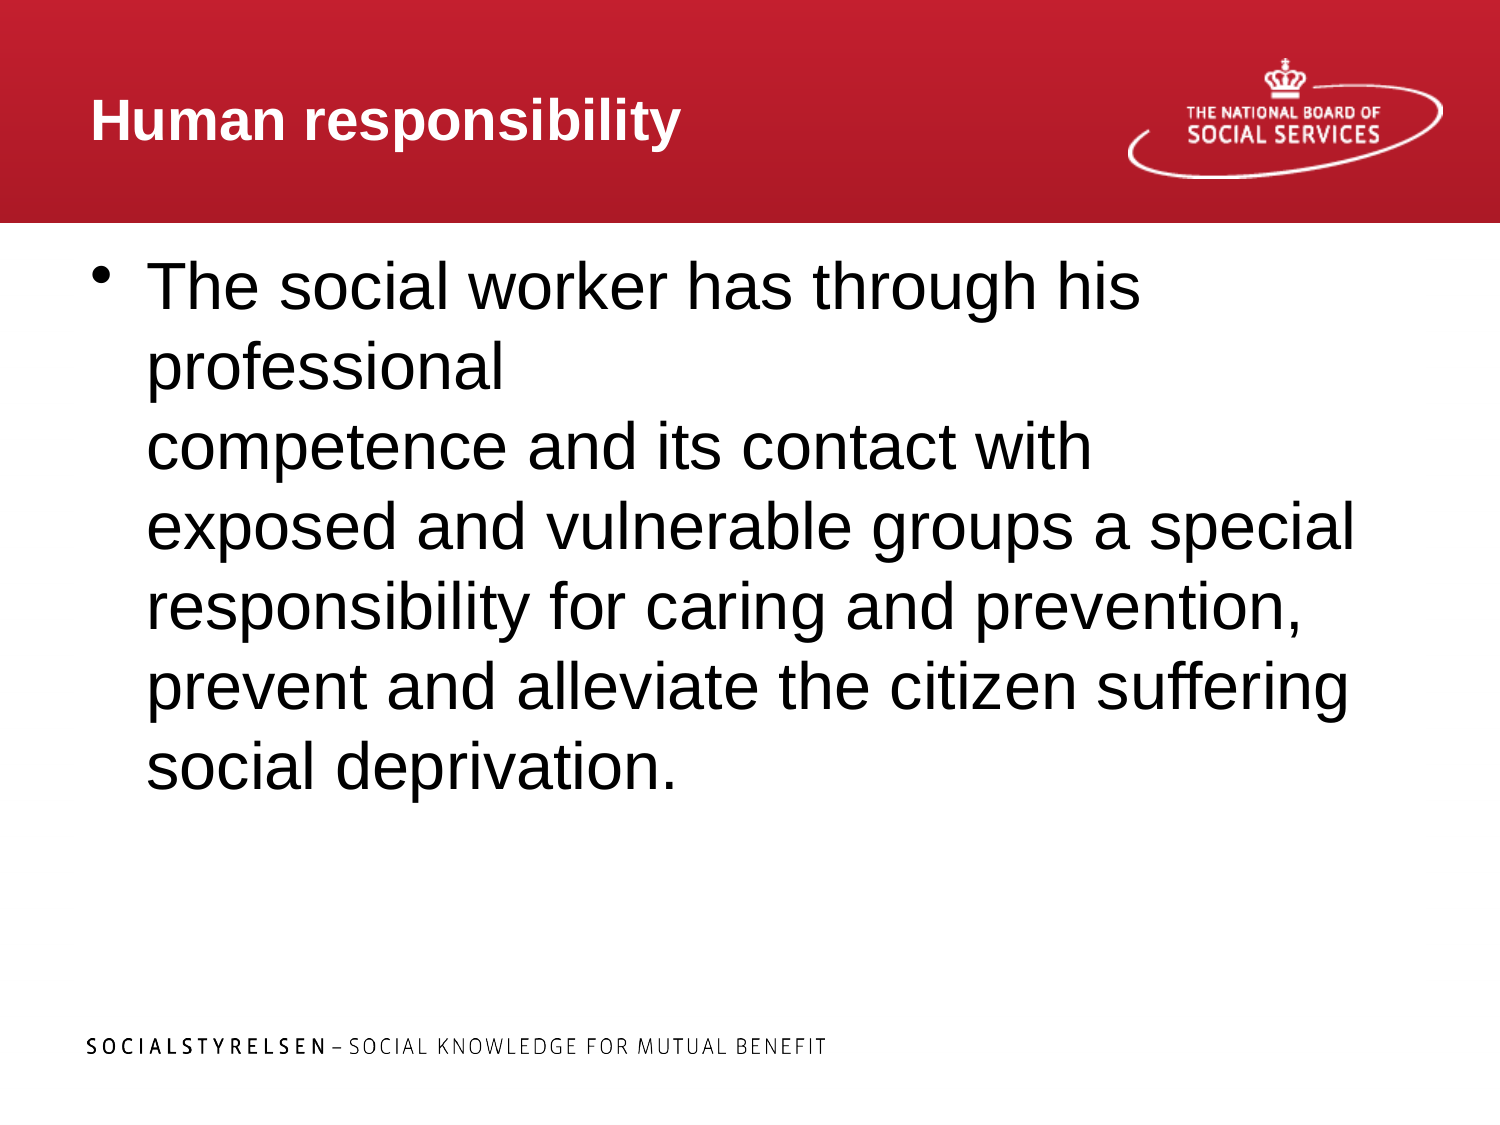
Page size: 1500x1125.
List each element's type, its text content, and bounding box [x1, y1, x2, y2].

picture [0, 223, 1500, 1125]
list The social worker has through his professional competence and its contact with exposed and vulnerable groups a special responsibility for caring and prevention, prevent and alleviate the citizen suffering social deprivation. [74, 234, 1426, 1006]
picture [1128, 58, 1443, 179]
title Human responsibility [75, 75, 1004, 208]
